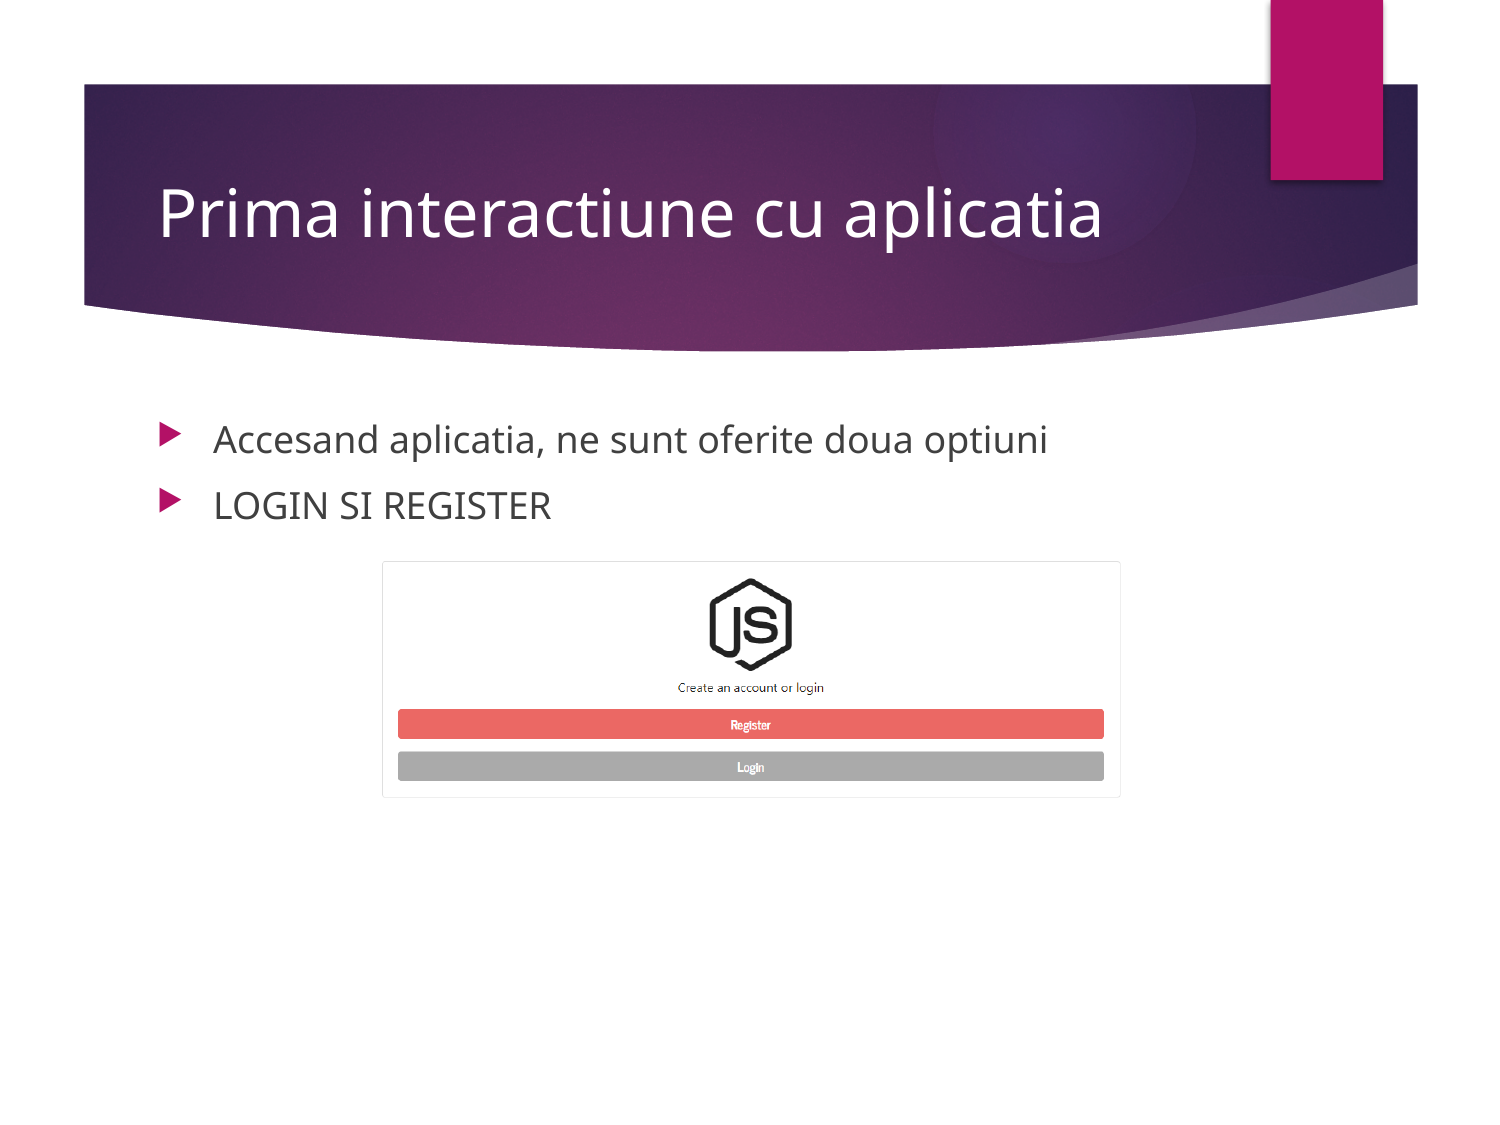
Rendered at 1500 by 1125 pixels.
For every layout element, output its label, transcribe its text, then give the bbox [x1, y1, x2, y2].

list Accesand aplicatia, ne sunt oferite doua optiuni LOGIN SI REGISTER [141, 408, 1183, 523]
picture [0, 524, 1500, 1125]
title Prima interactiune cu aplicatia [142, 152, 1183, 269]
